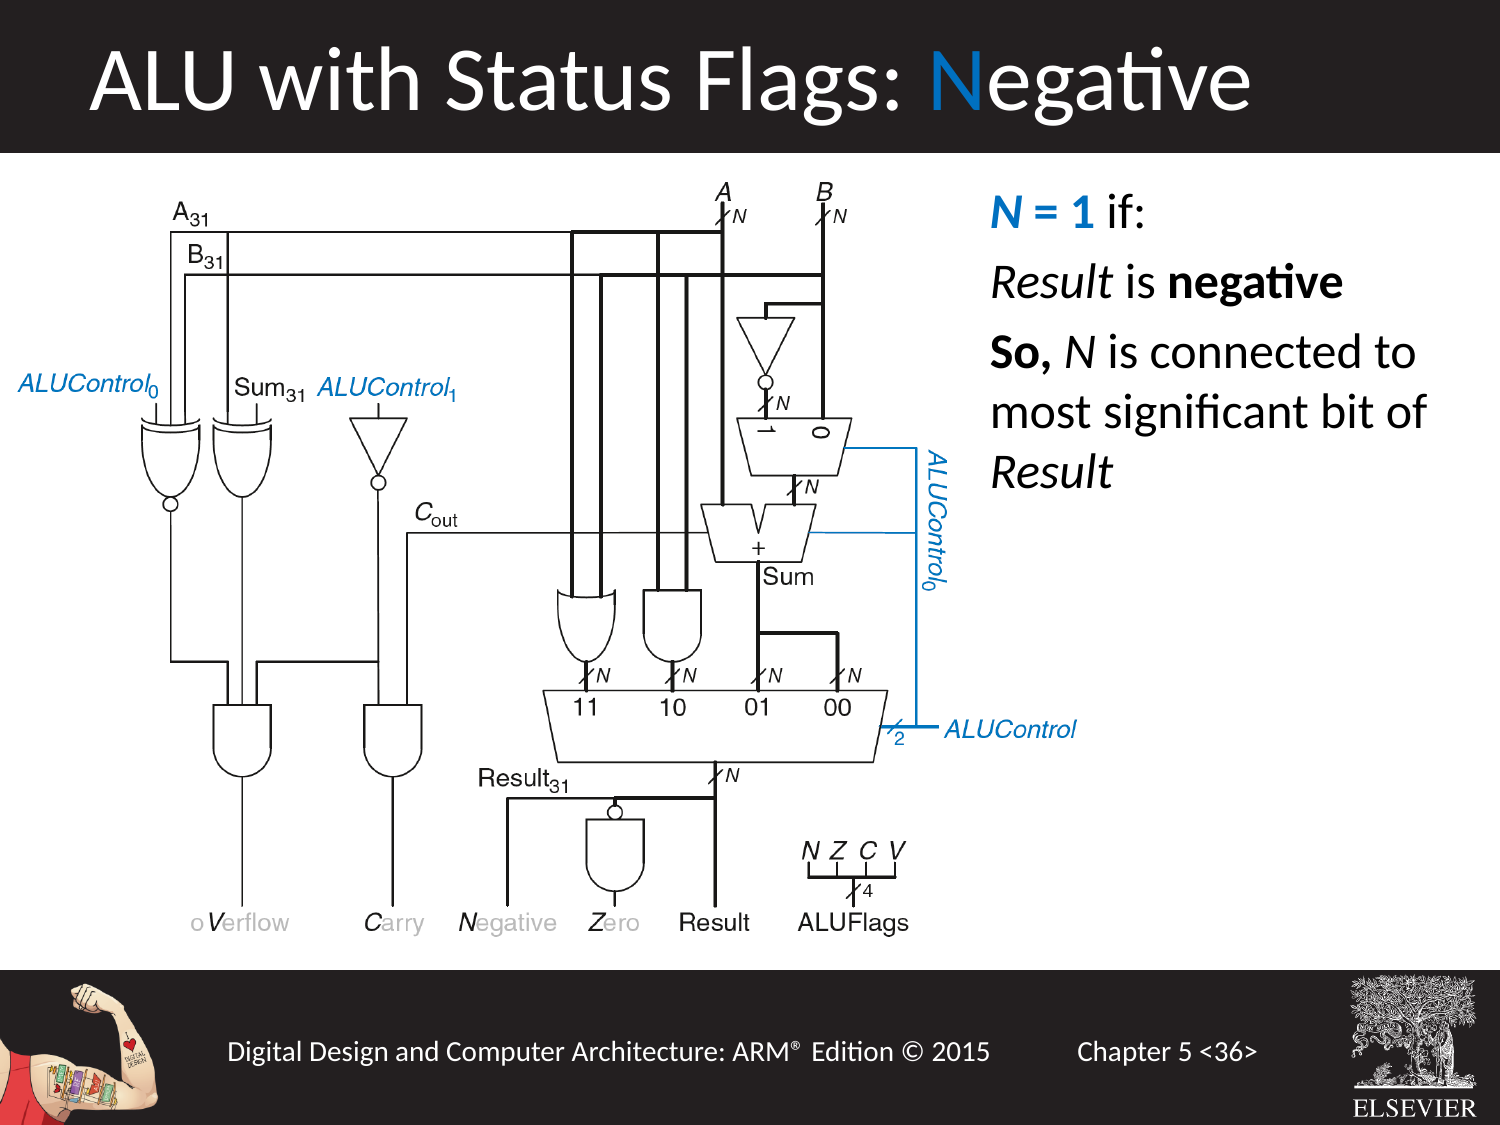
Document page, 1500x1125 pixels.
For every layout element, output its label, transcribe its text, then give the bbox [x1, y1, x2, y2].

text_box N = 1 if: Result is negative So, N is connected to most significant bit of Result [1088, 171, 1500, 938]
picture [12, 171, 1088, 951]
picture [0, 979, 163, 1125]
picture [1350, 974, 1477, 1117]
text_box ALU with Status Flags: Negative [75, 11, 1375, 136]
text_box [112, 938, 1438, 1050]
